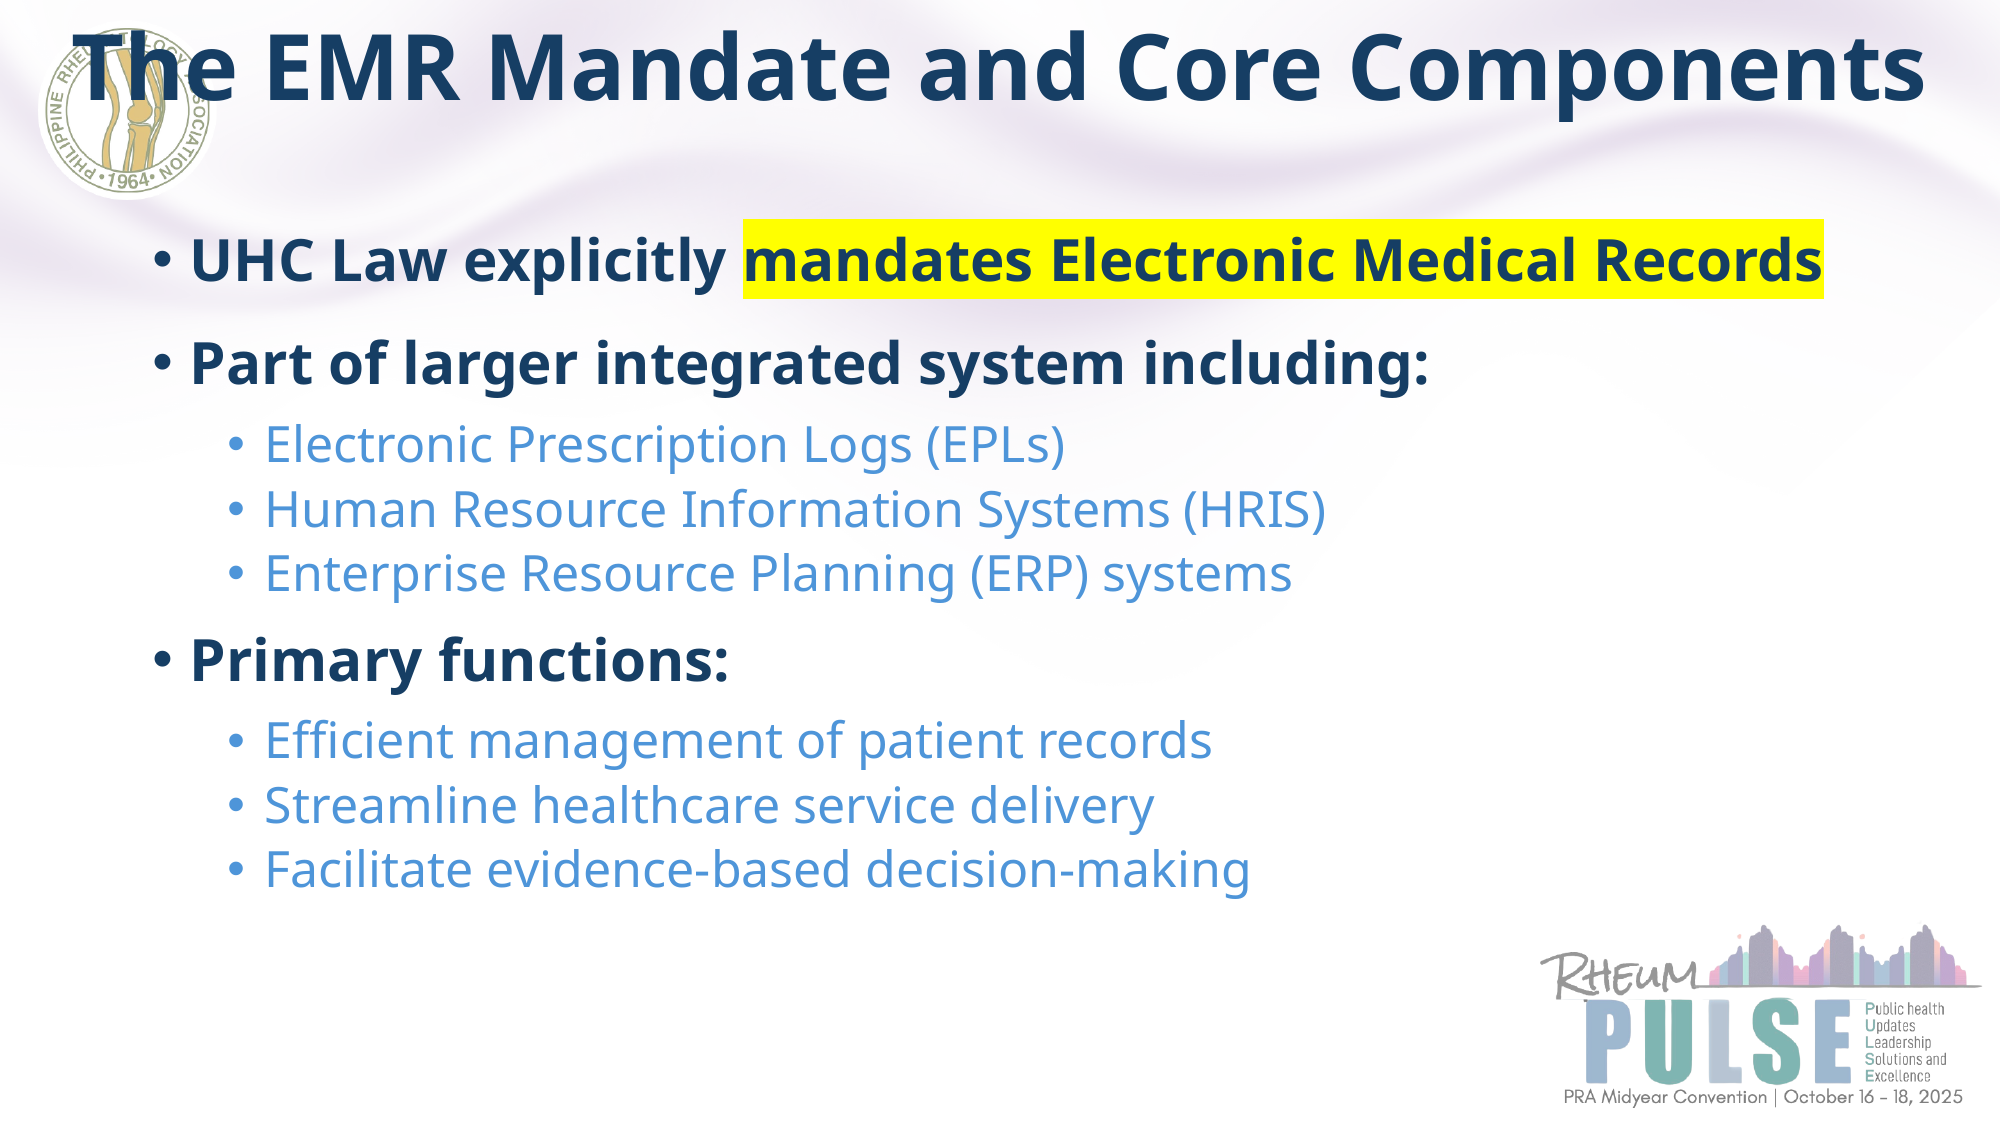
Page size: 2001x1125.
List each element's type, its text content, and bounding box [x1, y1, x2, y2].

list UHC Law explicitly mandates Electronic Medical Records Part of larger integrated system including: Electronic Prescription Logs (EPLs) Human Resource Information Systems (HRIS) Enterprise Resource Planning (ERP) systems Primary functions: Efficient management of patient records Streamline healthcare service delivery Facilitate evidence-based decision-making [137, 215, 1863, 1043]
title The EMR Mandate and Core Components [0, 0, 2000, 142]
